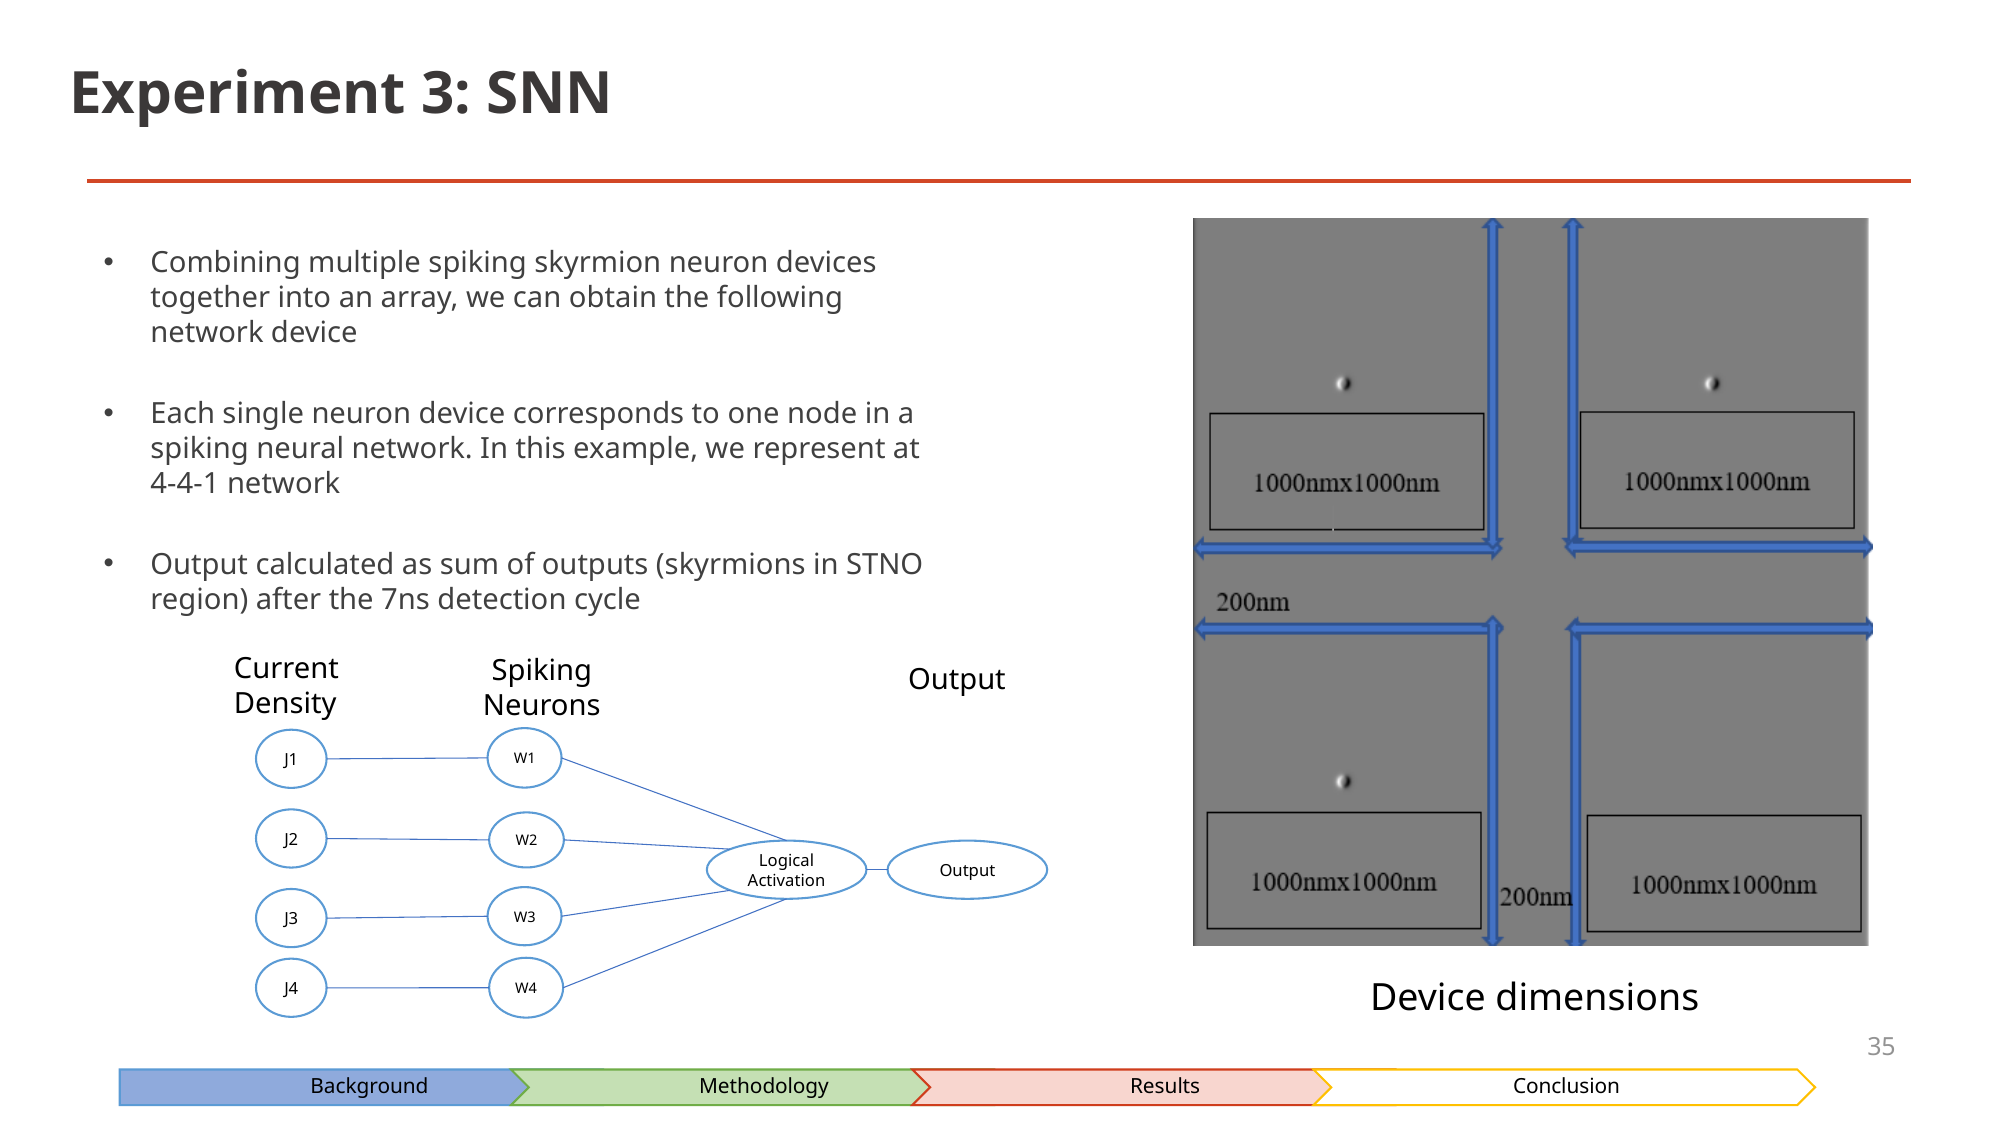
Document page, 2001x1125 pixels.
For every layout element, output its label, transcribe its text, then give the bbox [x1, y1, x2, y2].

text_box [109, 1069, 1816, 1106]
title Experiment 3: SNN [54, 47, 1894, 139]
slide_number 35 [1373, 1027, 1911, 1078]
text_box Device dimensions [1158, 965, 1912, 1027]
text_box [219, 642, 1049, 1018]
list Combining multiple spiking skyrmion neuron devices together into an array, we can obtain the following network device Each single neuron device corresponds to one node in a spiking neural network. In this example, we represent at 4-4-1 network Output calculated as sum of outputs (skyrmions in STNO region) after the 7ns detection cycle [88, 236, 963, 846]
picture [1193, 218, 1873, 946]
